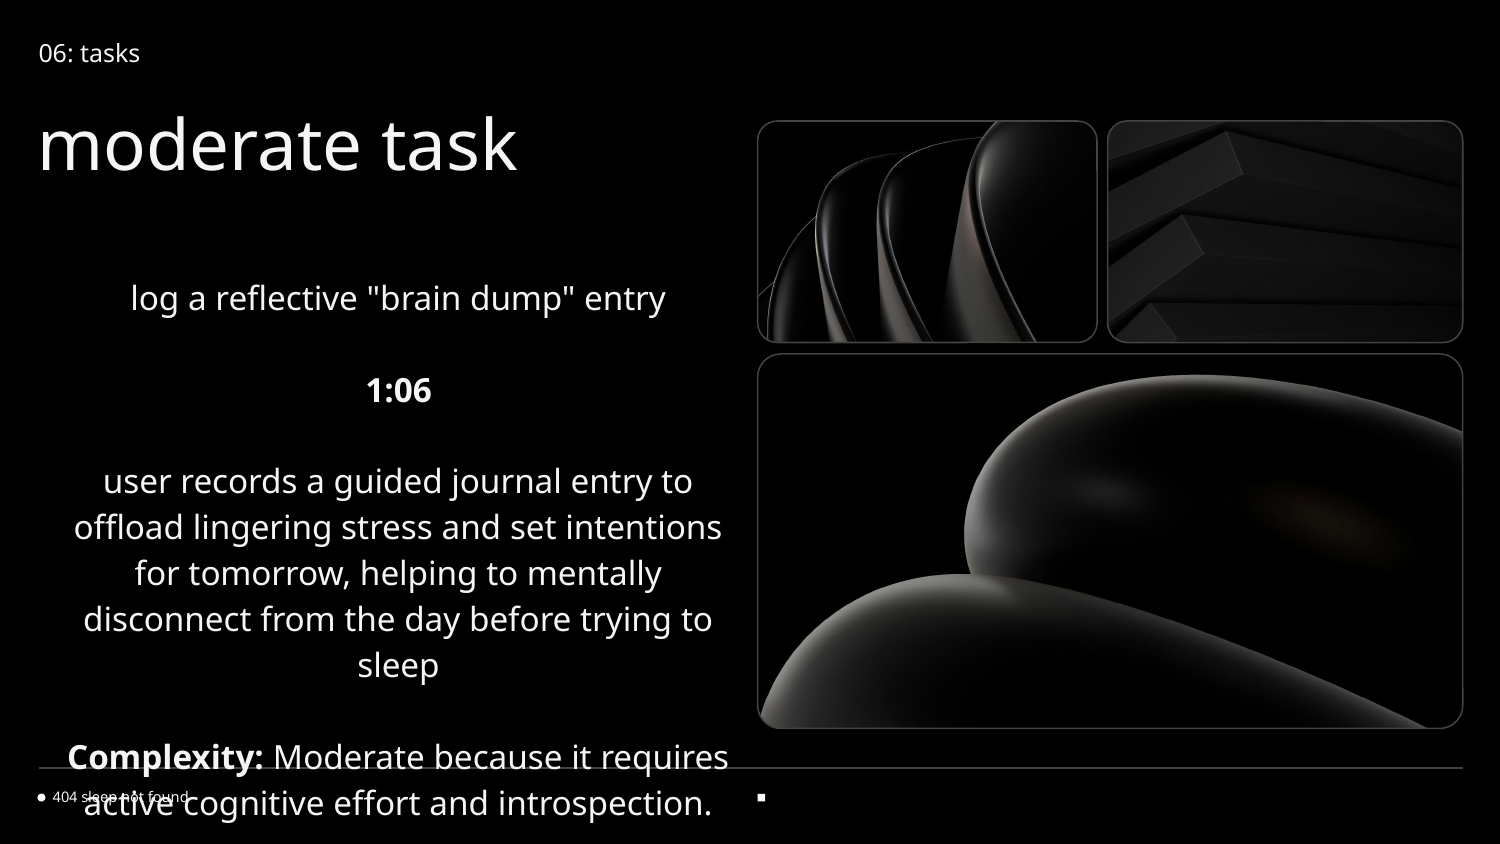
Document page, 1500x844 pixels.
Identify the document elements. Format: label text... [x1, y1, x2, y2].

picture [757, 120, 1098, 343]
subtitle 06: tasks [38, 37, 510, 75]
title moderate task [37, 113, 669, 255]
picture [757, 353, 1463, 729]
picture [1107, 120, 1463, 343]
subtitle 404 sleep not found [52, 767, 496, 806]
list log a reflective "brain dump" entry 1:06 user records a guided journal entry to offload lingering stress and set intentions for tomorrow, helping to mentally disconnect from the day before trying to sleep Complexity: Moderate because it requires active cognitive effort and introspection. [62, 271, 735, 712]
